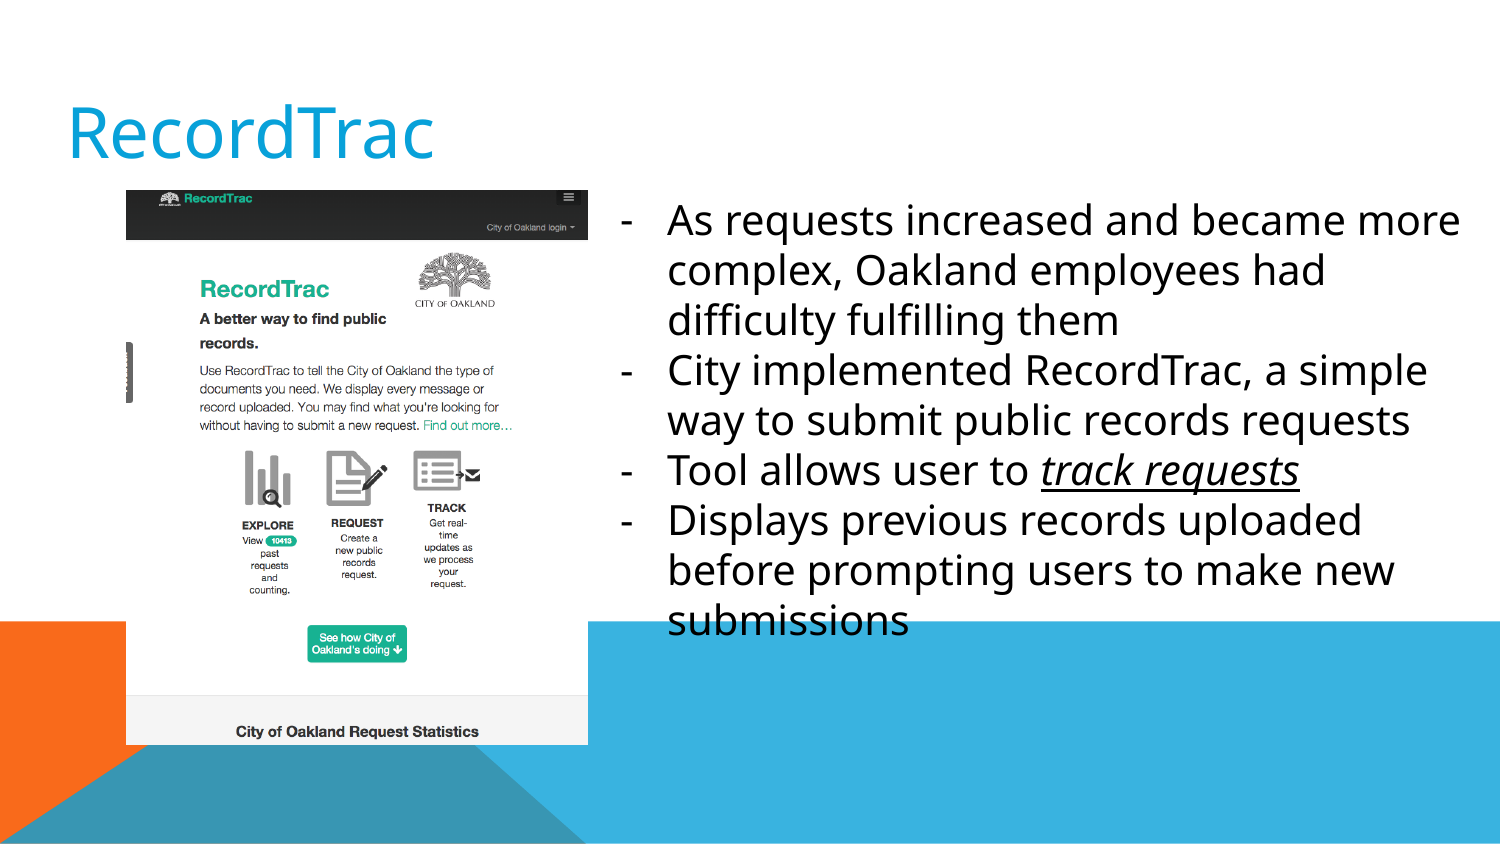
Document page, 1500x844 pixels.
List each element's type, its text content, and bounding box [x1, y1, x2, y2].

picture [126, 190, 588, 745]
list As requests increased and became more complex, Oakland employees had difficulty fulfilling them City implemented RecordTrac, a simple way to submit public records requests Tool allows user to track requests Displays previous records uploaded before prompting users to make new submissions [605, 128, 1479, 690]
title RecordTrac [51, 72, 1449, 167]
